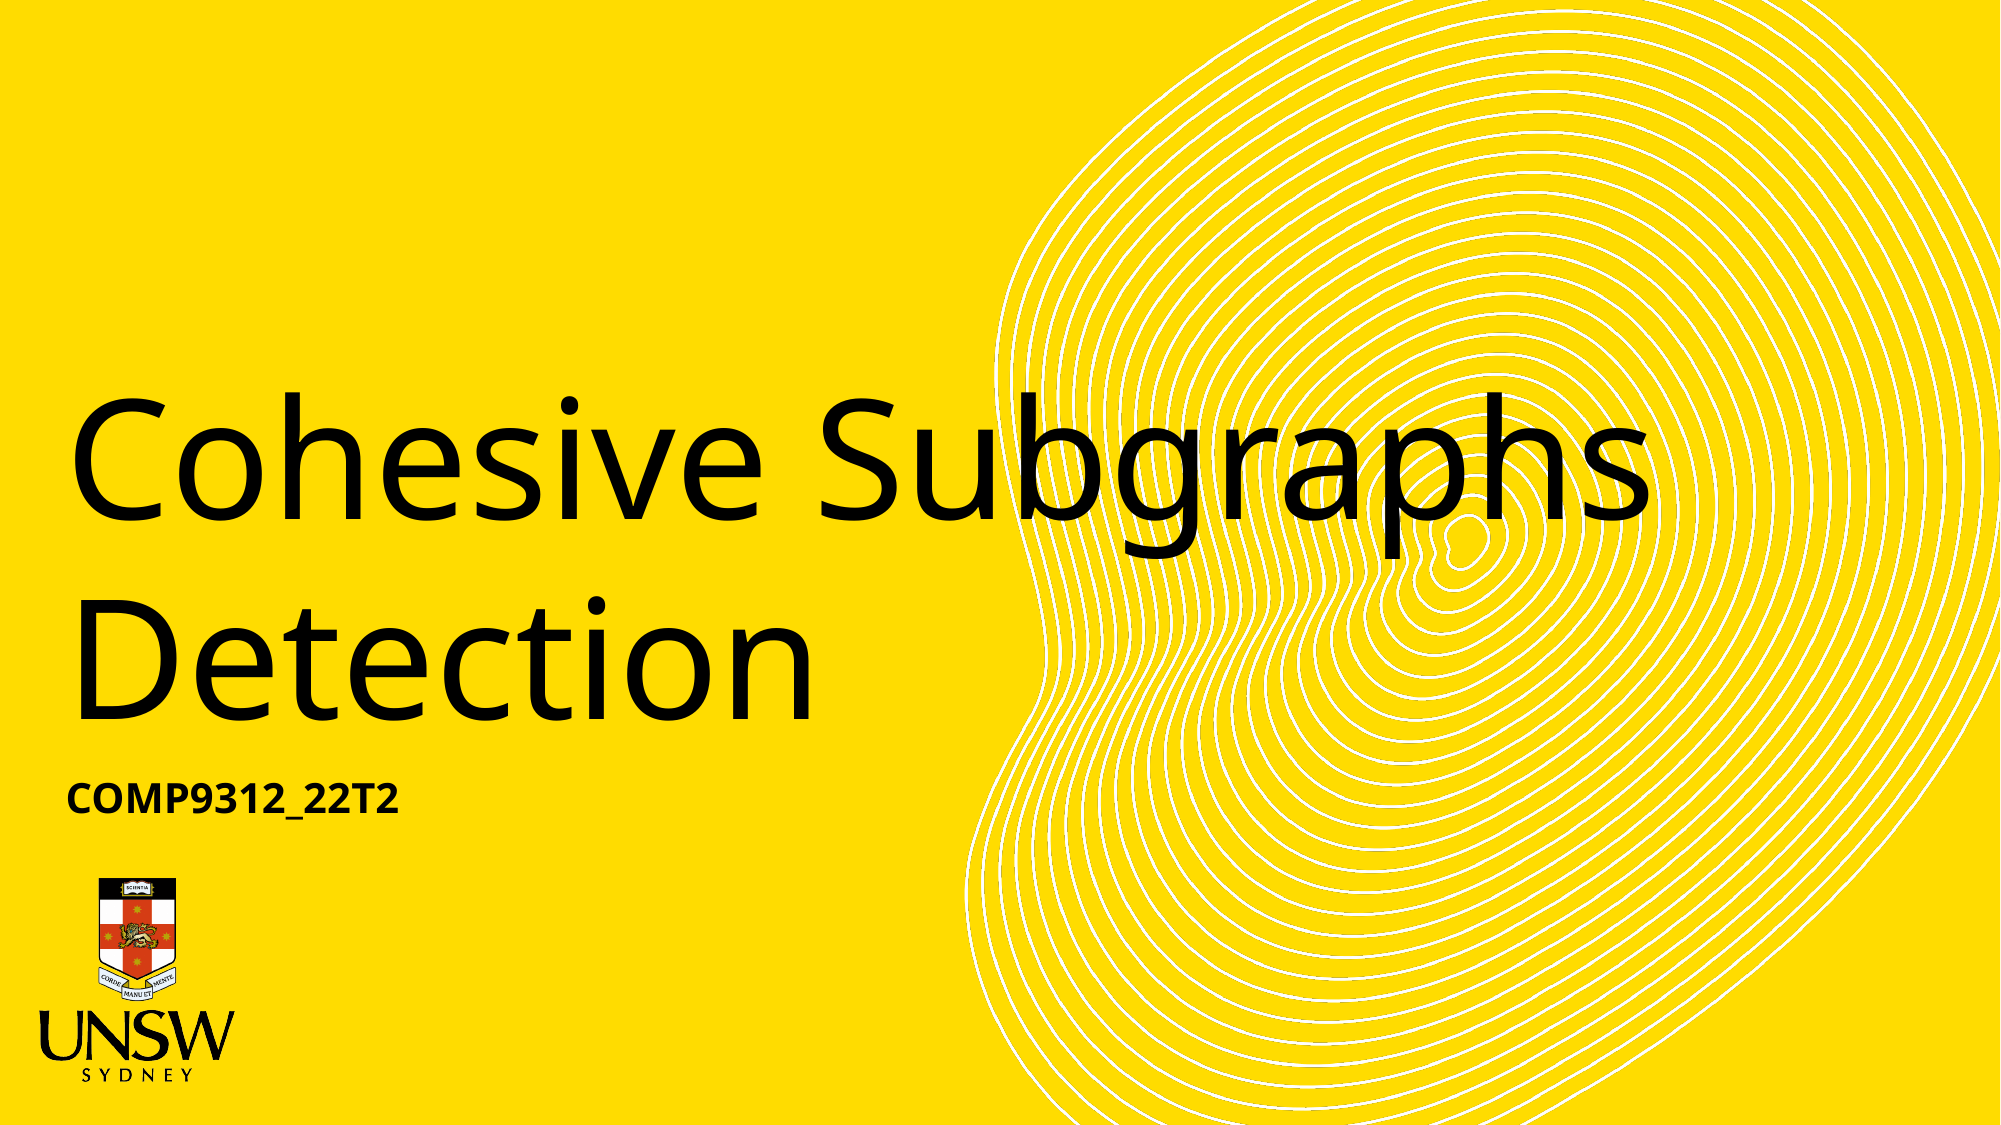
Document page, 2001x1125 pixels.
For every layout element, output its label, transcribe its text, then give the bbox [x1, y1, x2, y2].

picture [964, 0, 2001, 1125]
text_box COMP9312_22T2 [50, 739, 466, 830]
text_box Cohesive Subgraphs Detection [50, 345, 1751, 760]
picture [39, 878, 235, 1082]
